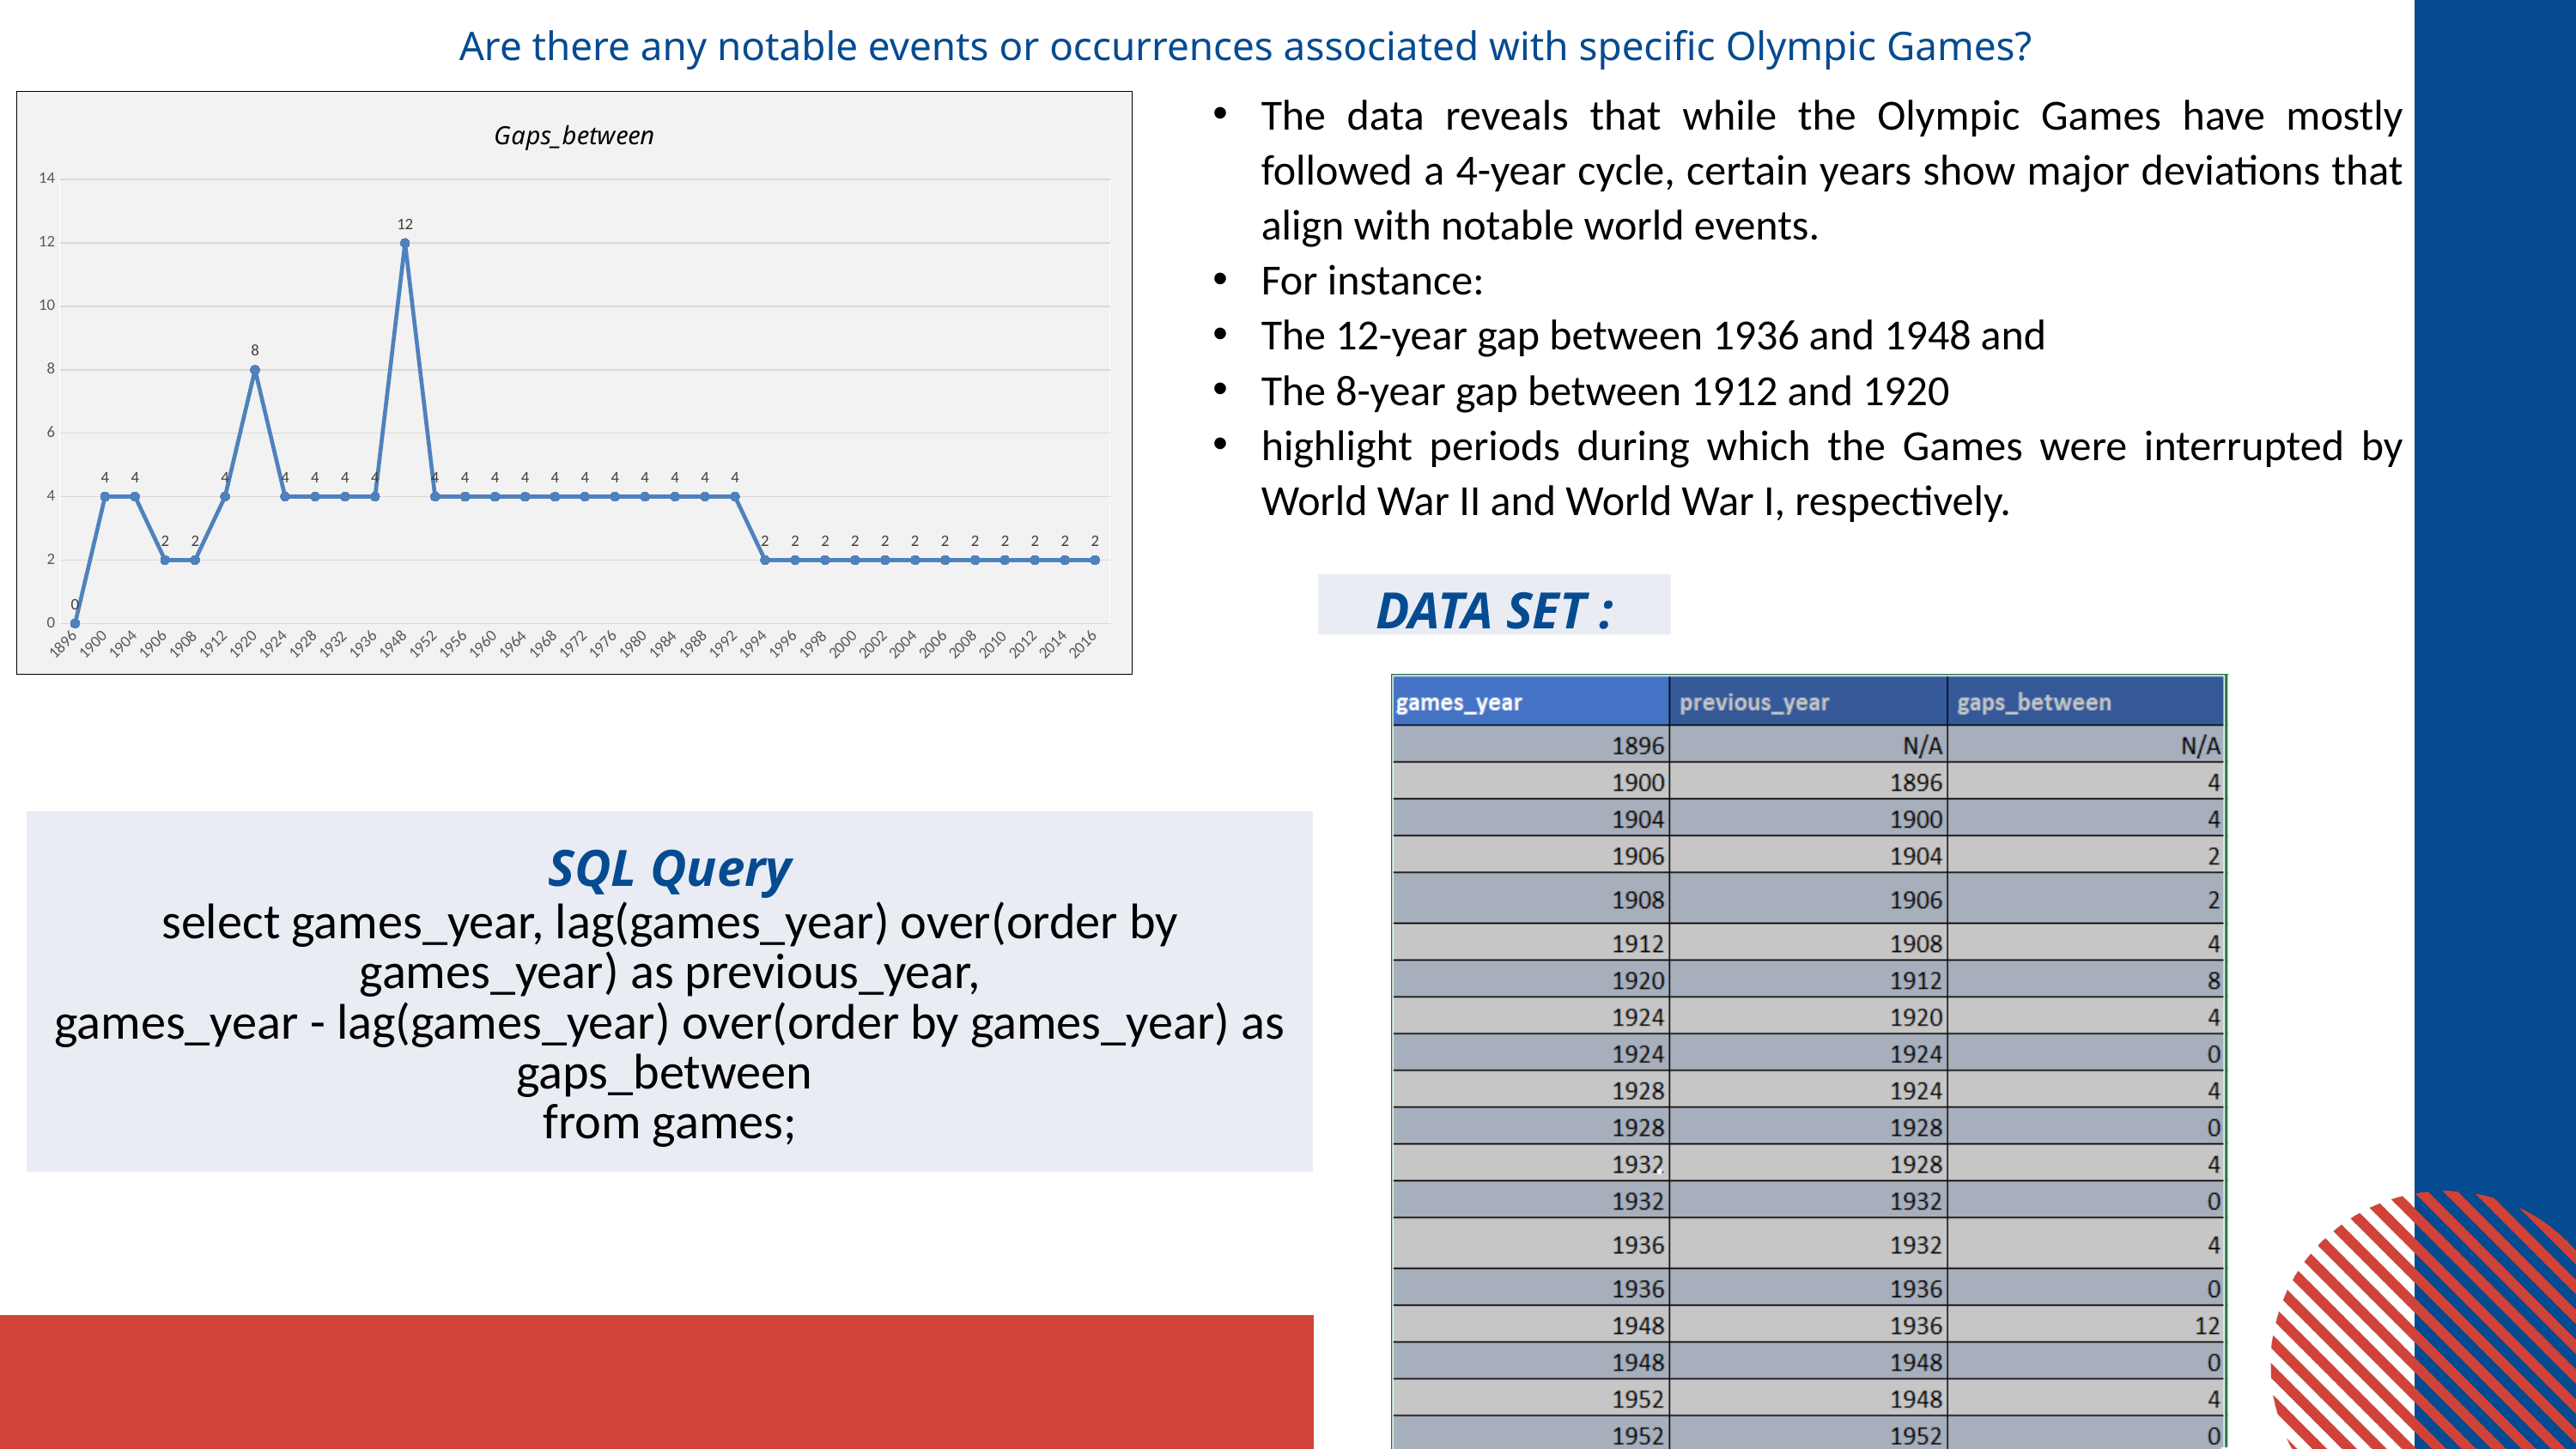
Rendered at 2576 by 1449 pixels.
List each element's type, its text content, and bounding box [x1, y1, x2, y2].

chart [15, 91, 1133, 675]
text_box Are there any notable events or occurrences associated with specific Olympic Games? [418, 0, 2074, 69]
table_header SQL Query select games_year, lag(games_year) over(order by games_year) as previous_year, games_year - lag(games_year) over(order by games_year) as gaps_between from games; [27, 811, 1313, 1172]
table_header DATA SET : [1318, 574, 1671, 634]
picture [1391, 674, 2229, 1449]
text_box The data reveals that while the Olympic Games have mostly followed a 4-year cycle, certain years show major deviations that align with notable world events. For instance: The 12-year gap between 1936 and 1948 and The 8-year gap between 1912 and 1920 highlight periods during which the Games were interrupted by World War II and World War I, respectively. [1212, 83, 2404, 524]
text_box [2415, 0, 2576, 1449]
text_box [0, 1314, 1315, 1449]
text_box [2270, 1191, 2411, 1449]
